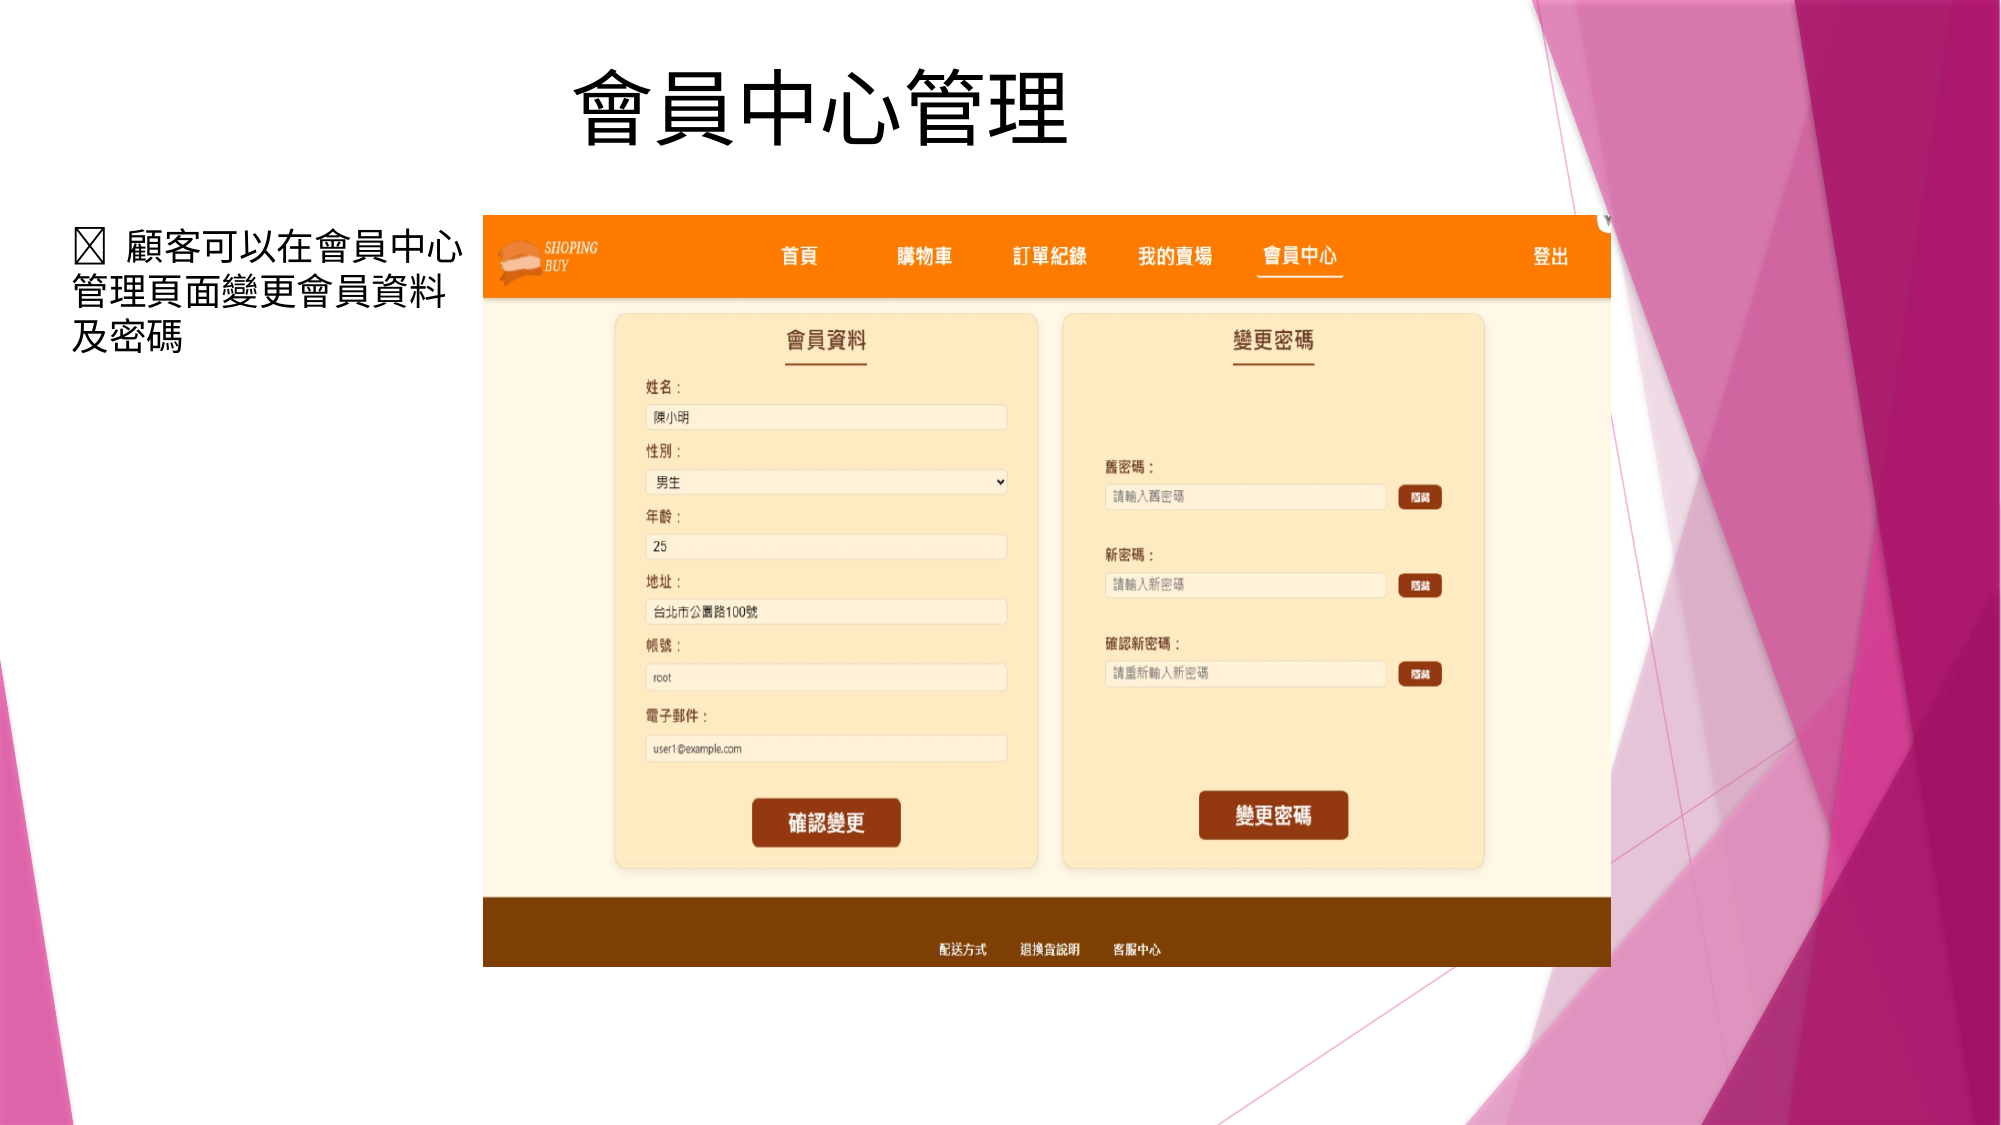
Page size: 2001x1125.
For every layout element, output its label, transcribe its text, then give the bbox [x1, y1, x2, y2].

picture [483, 215, 1612, 967]
title 會員中心管理 [114, 48, 1525, 170]
text_box 🔹 顧客可以在會員中心管理頁面變更會員資料及密碼 [56, 215, 482, 366]
